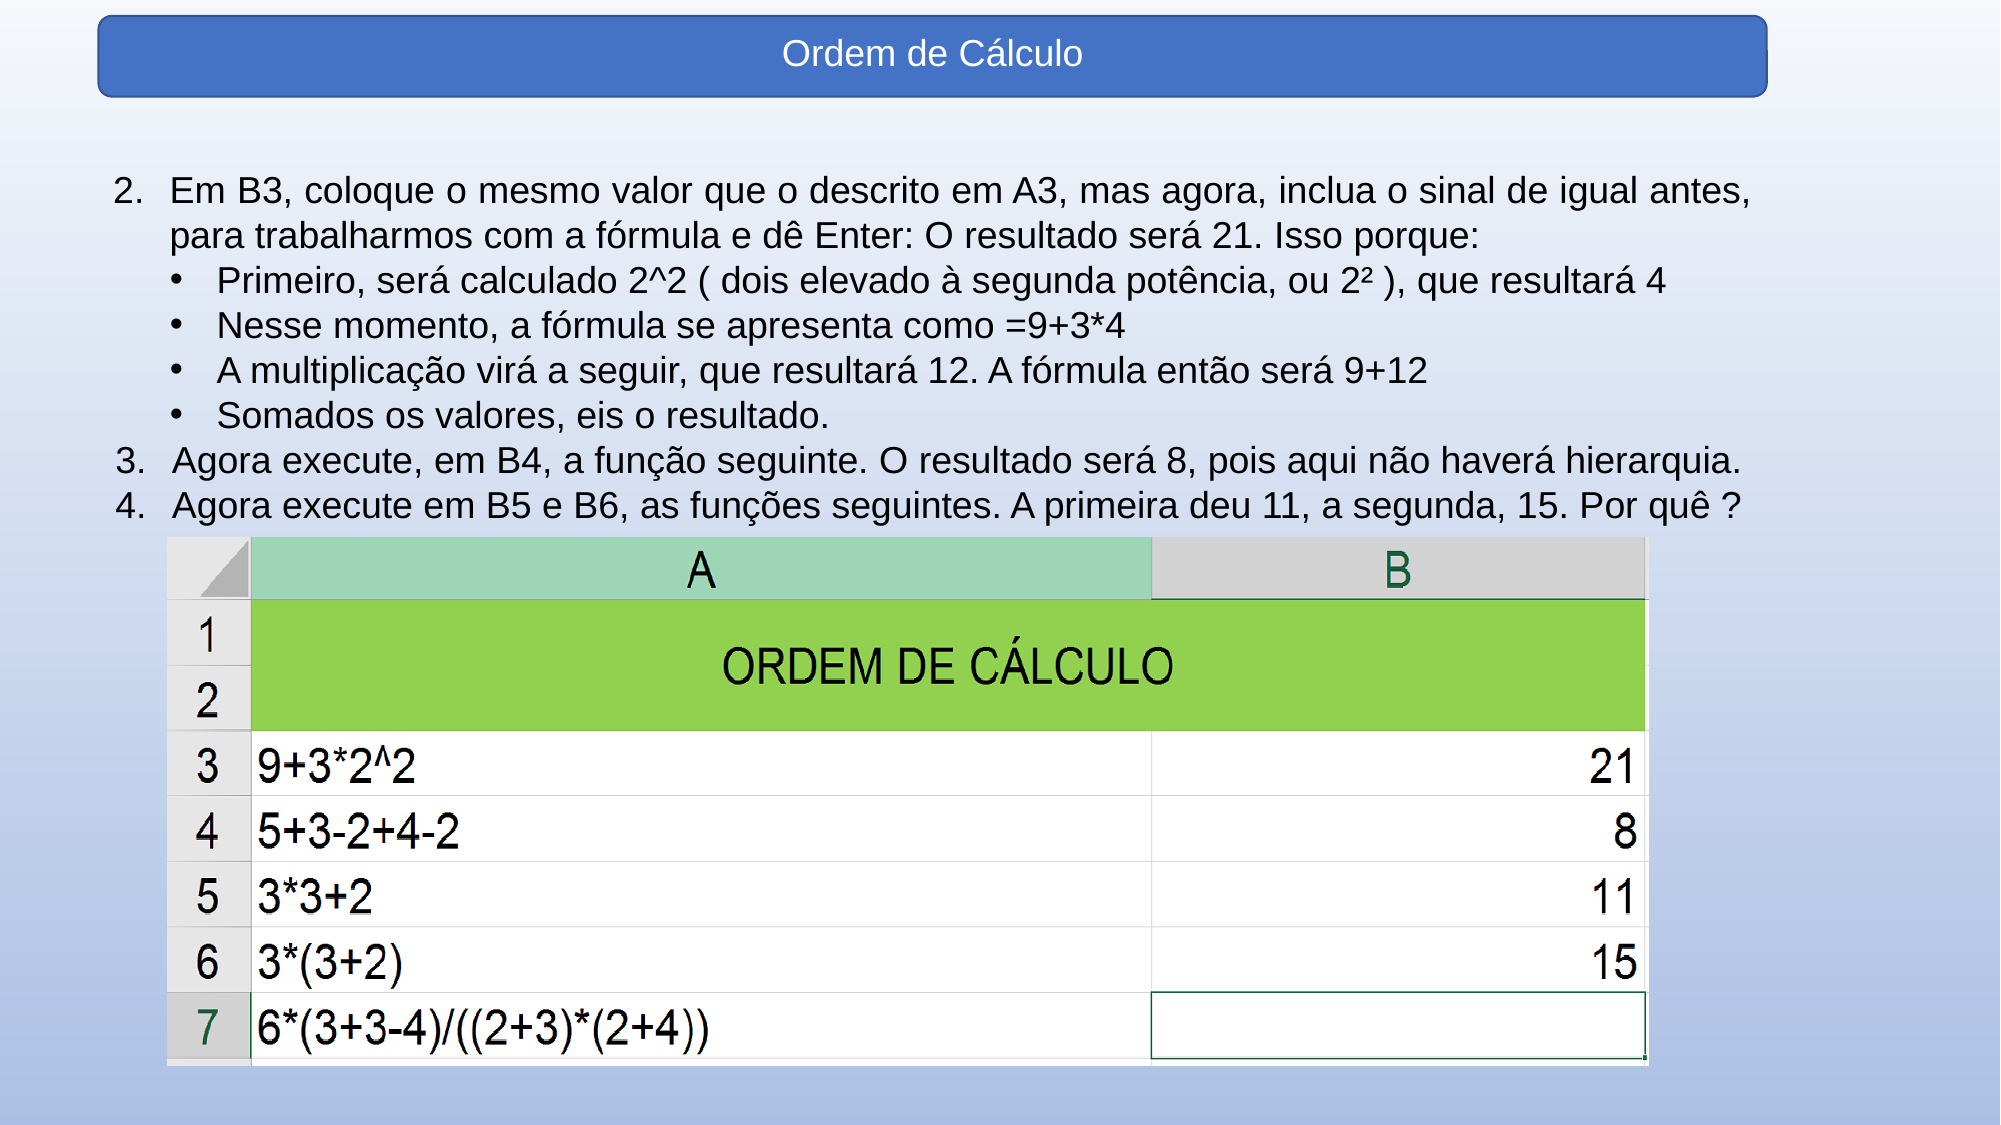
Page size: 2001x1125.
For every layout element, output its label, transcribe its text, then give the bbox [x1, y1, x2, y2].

text_box [100, 14, 1765, 21]
picture [167, 537, 1649, 1066]
text_box [97, 24, 1768, 98]
text_box Ordem de Cálculo [98, 21, 1767, 82]
text_box Em B3, coloque o mesmo valor que o descrito em A3, mas agora, inclua o sinal de igual antes, para trabalharmos com a fórmula e dê Enter: O resultado será 21. Isso porque: Primeiro, será calculado 2^2 ( dois elevado à segunda potência, ou 2² ), que resultará 4 Nesse momento, a fórmula se apresenta como =9+3*4 A multiplicação virá a seguir, que resultará 12. A fórmula então será 9+12 Somados os valores, eis o resultado. Agora execute, em B4, a função seguinte. O resultado será 8, pois aqui não haverá hierarquia. Agora execute em B5 e B6, as funções seguintes. A primeira deu 11, a segunda, 15. Por quê ? [98, 113, 1767, 533]
